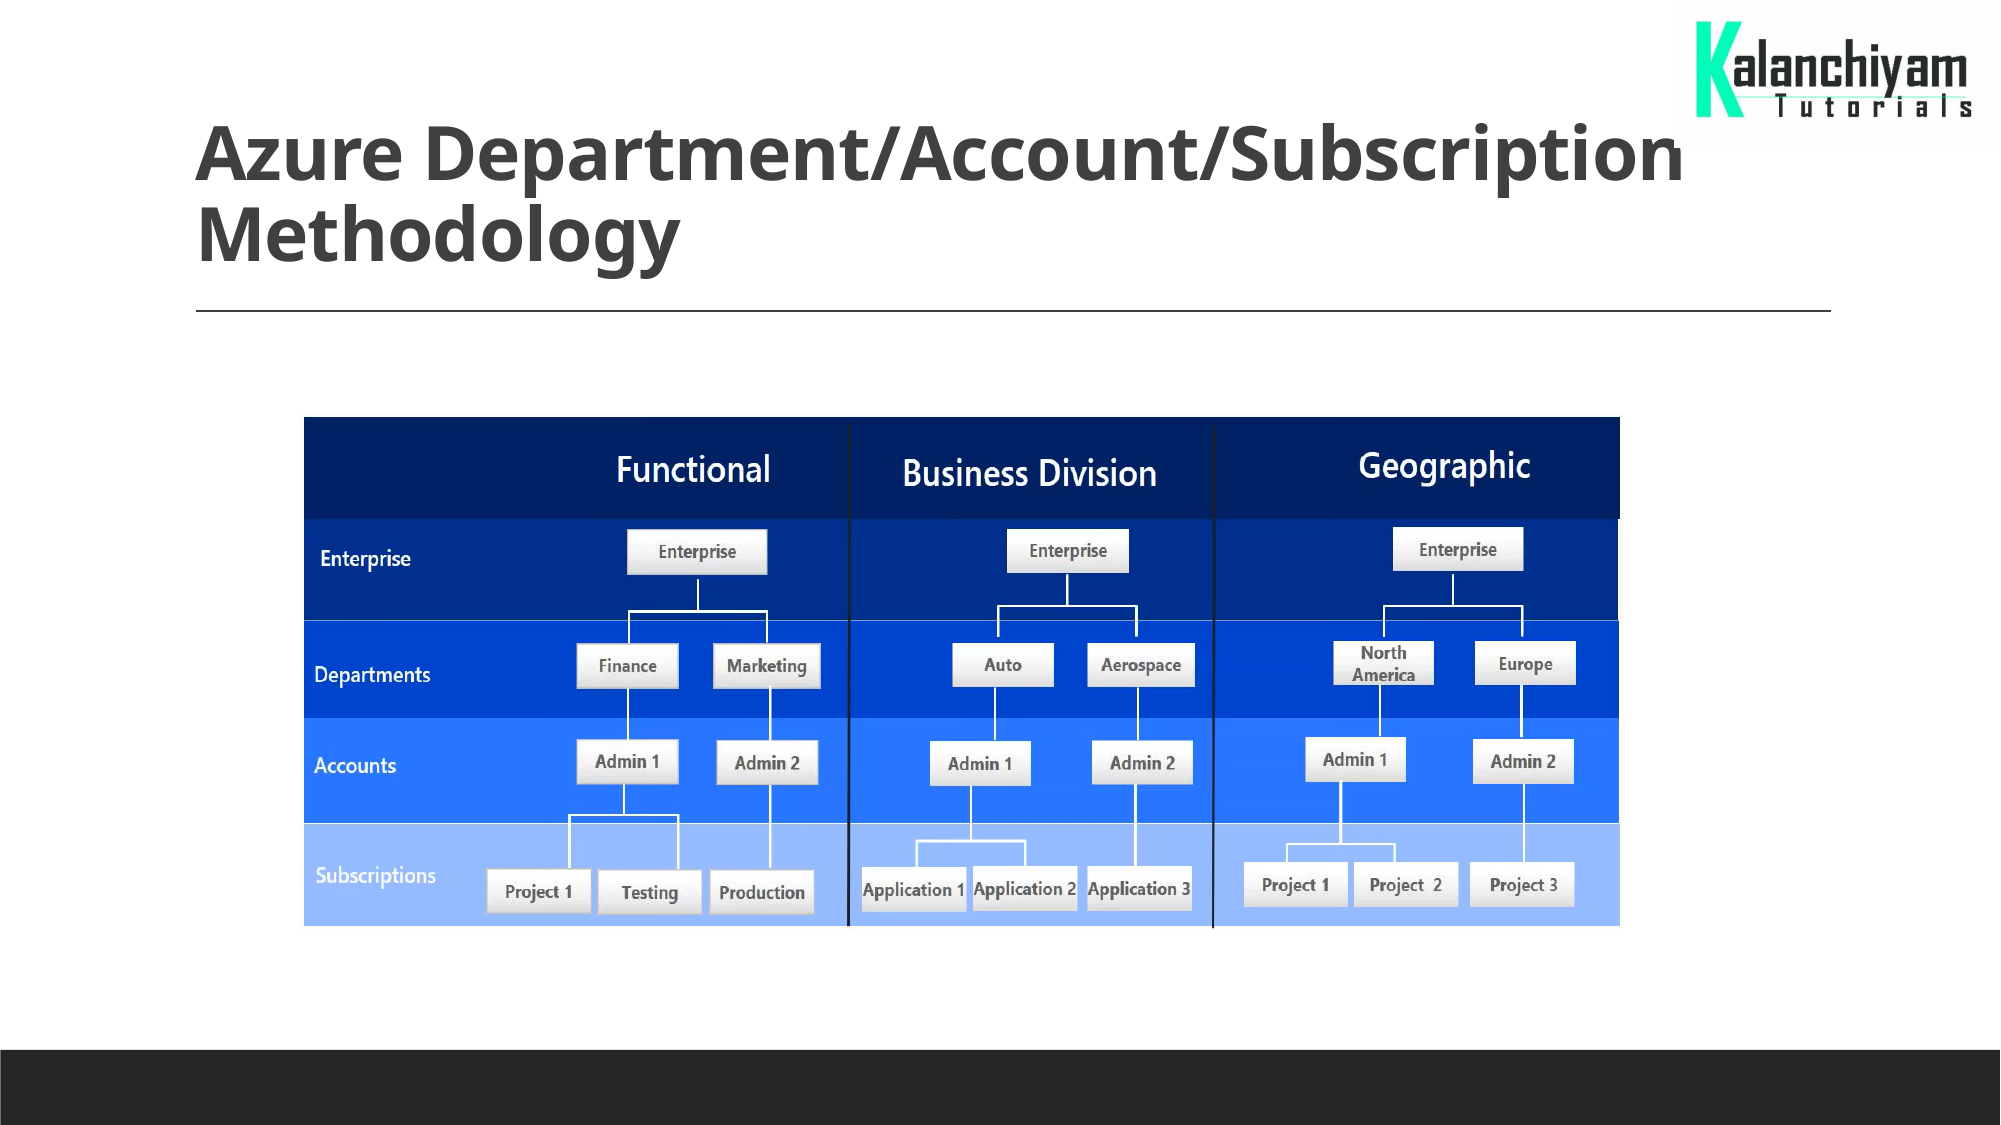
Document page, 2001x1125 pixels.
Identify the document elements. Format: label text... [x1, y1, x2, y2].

picture [299, 413, 1625, 931]
title Azure Department/Account/Subscription Methodology [180, 47, 1830, 285]
picture [1673, 0, 2000, 149]
